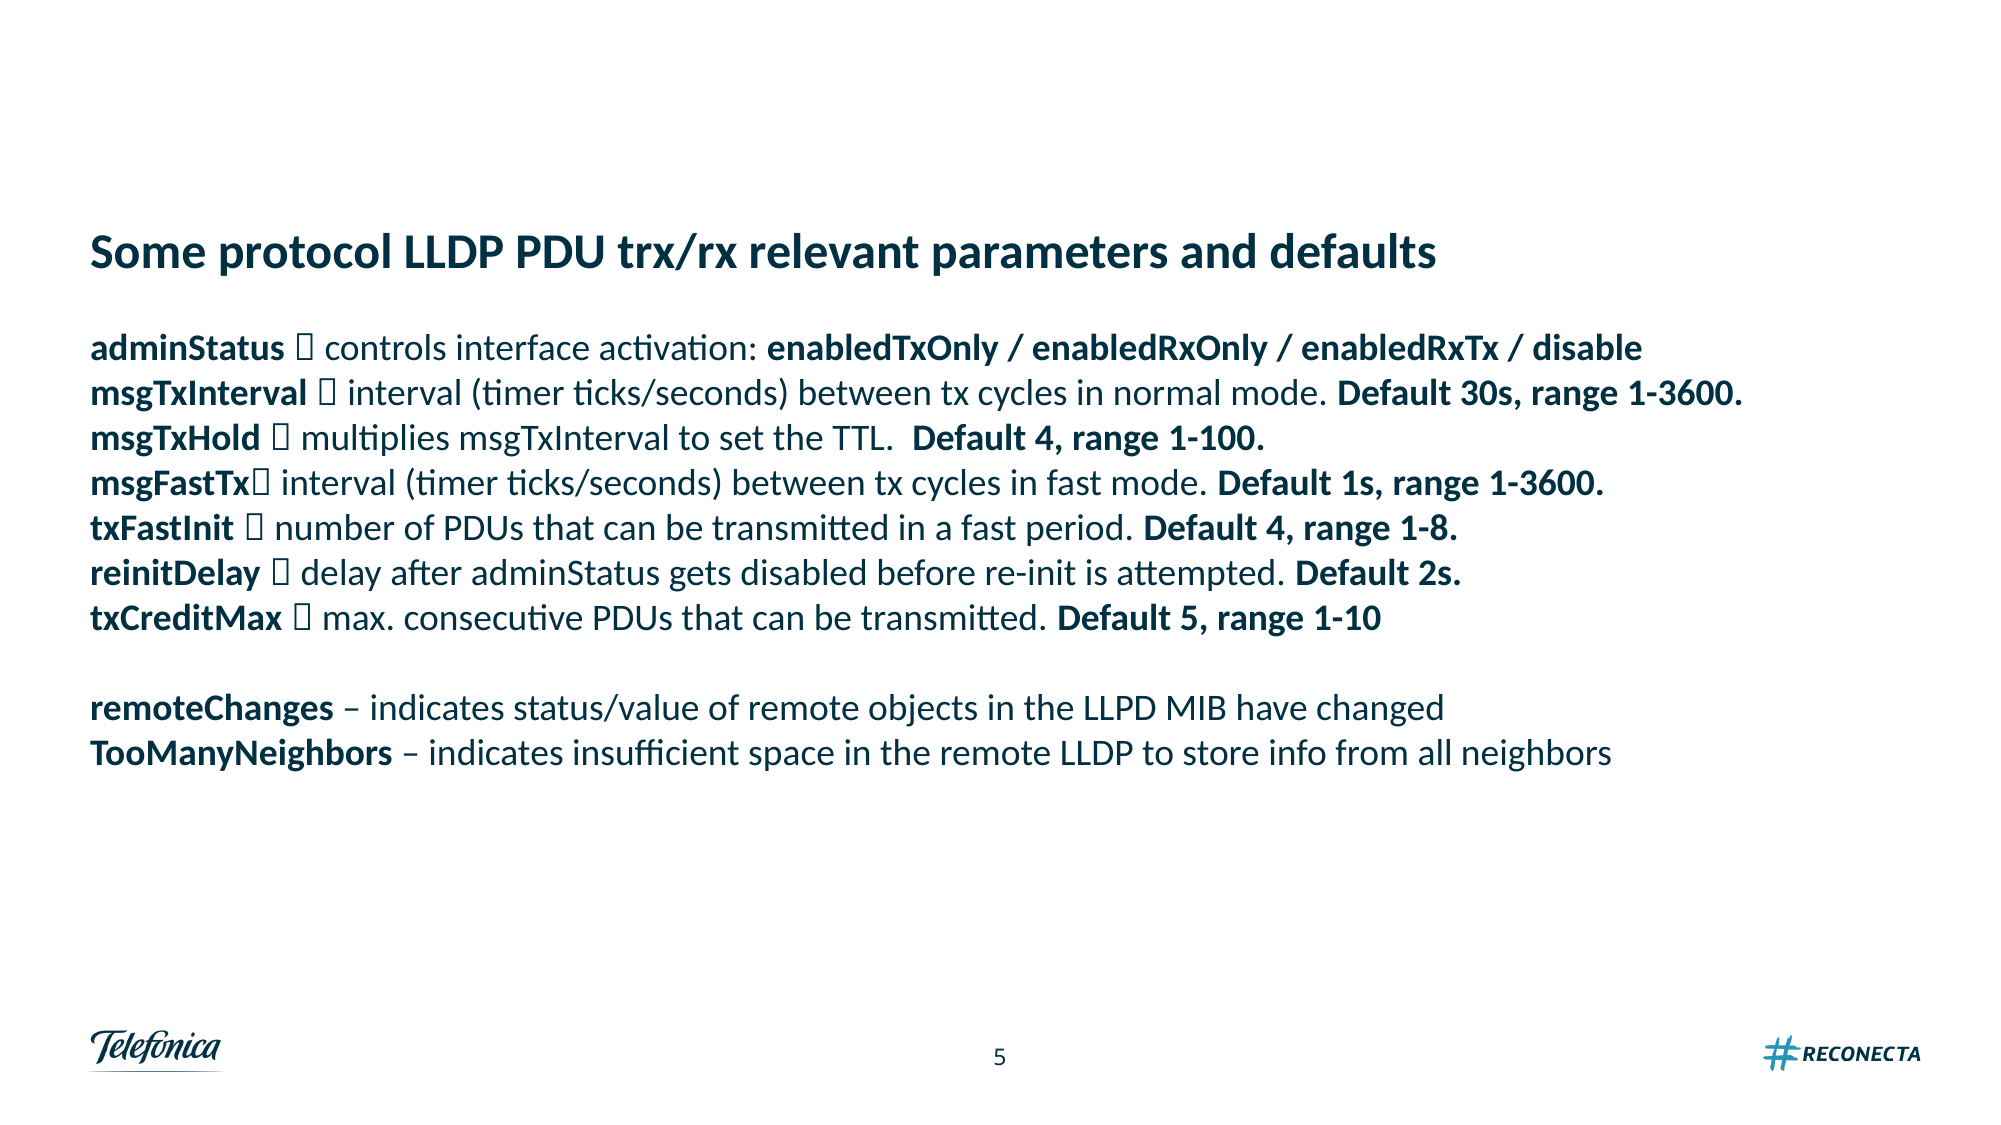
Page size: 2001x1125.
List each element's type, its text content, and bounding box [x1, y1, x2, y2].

picture [1763, 1035, 1922, 1071]
text_box Some protocol LLDP PDU trx/rx relevant parameters and defaults adminStatus  controls interface activation: enabledTxOnly / enabledRxOnly / enabledRxTx / disable msgTxInterval  interval (timer ticks/seconds) between tx cycles in normal mode. Default 30s, range 1-3600. msgTxHold  multiplies msgTxInterval to set the TTL. Default 4, range 1-100. msgFastTx interval (timer ticks/seconds) between tx cycles in fast mode. Default 1s, range 1-3600. txFastInit  number of PDUs that can be transmitted in a fast period. Default 4, range 1-8. reinitDelay  delay after adminStatus gets disabled before re-init is attempted. Default 2s. txCreditMax  max. consecutive PDUs that can be transmitted. Default 5, range 1-10 remoteChanges – indicates status/value of remote objects in the LLPD MIB have changed TooManyNeighbors – indicates insufficient space in the remote LLDP to store info from all neighbors [75, 210, 1925, 961]
